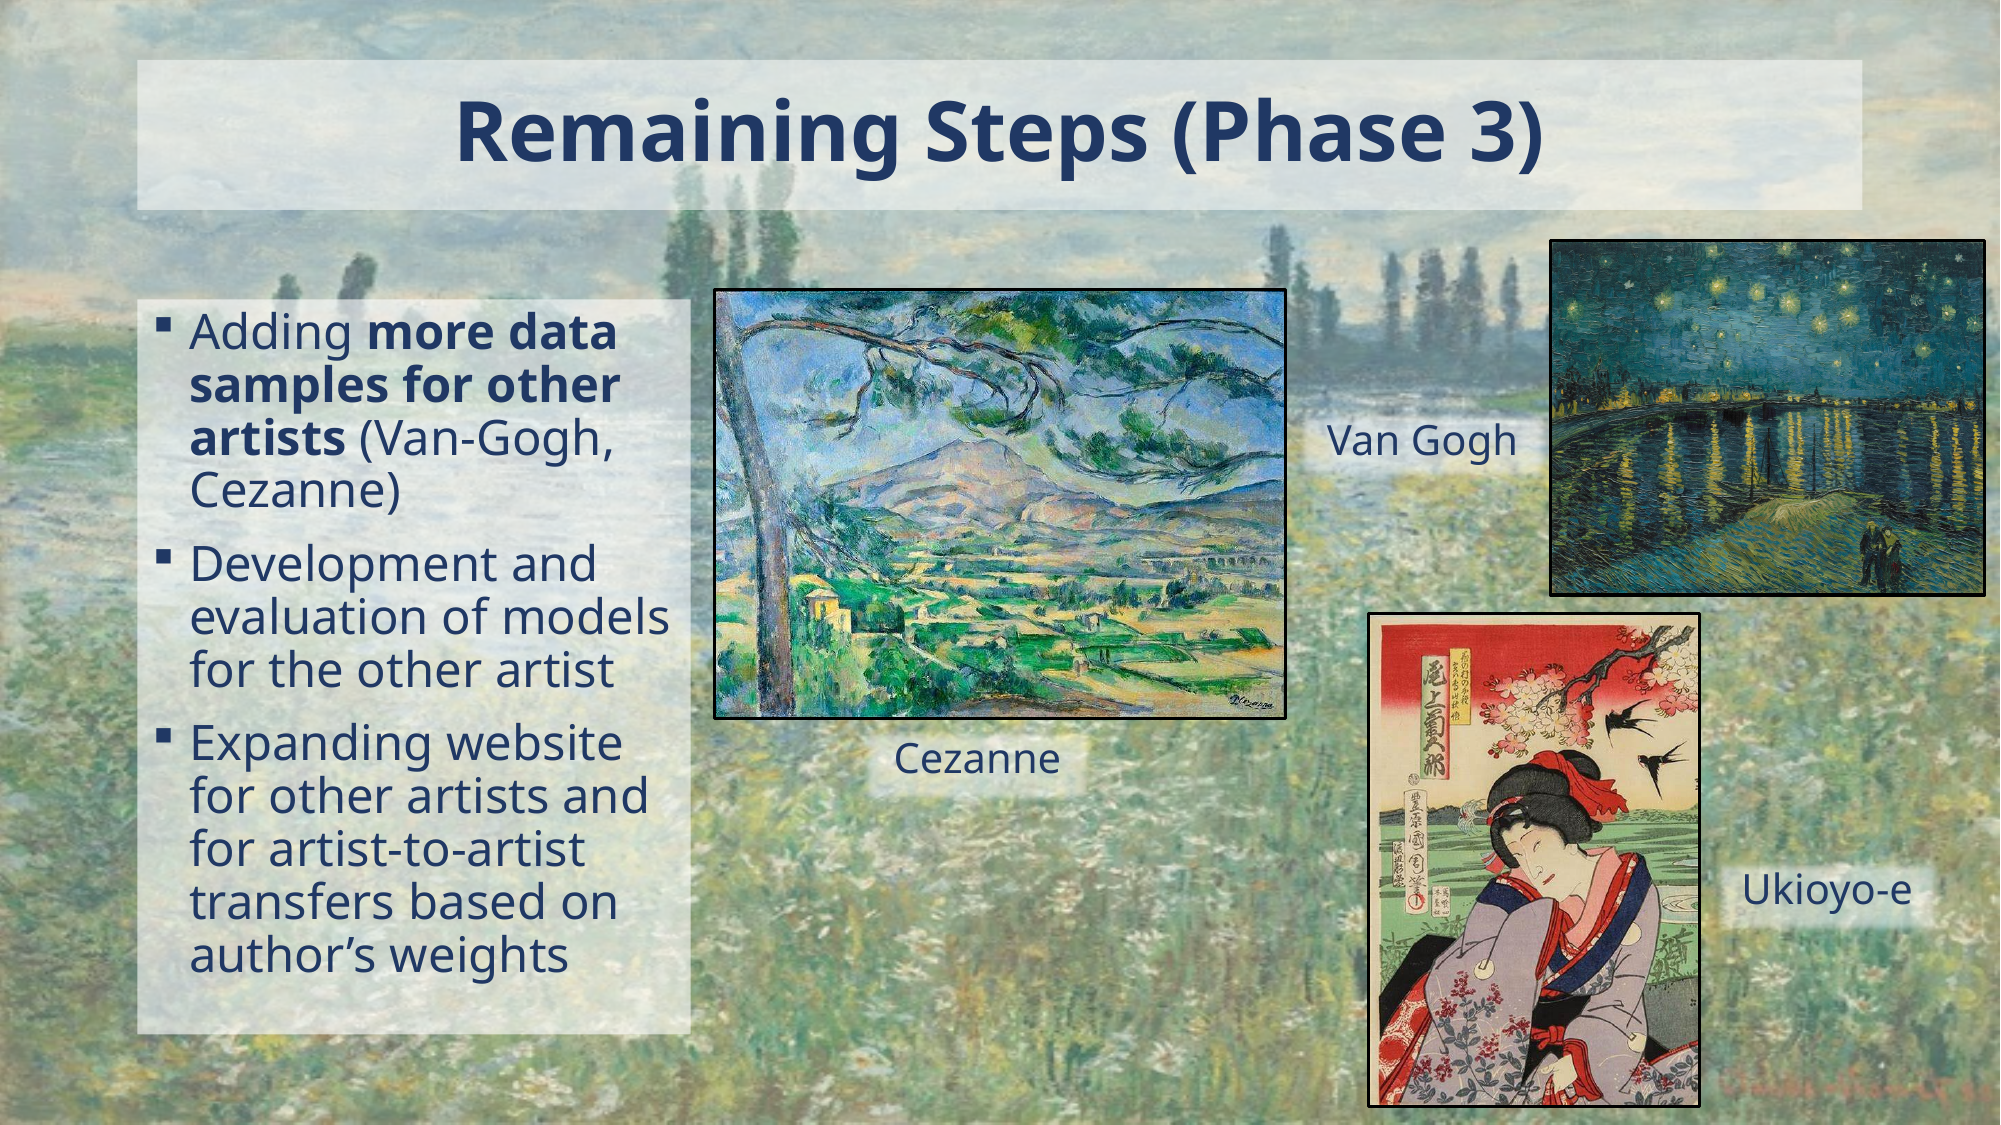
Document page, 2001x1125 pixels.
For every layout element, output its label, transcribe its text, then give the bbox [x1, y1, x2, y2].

text_box Ukioyo-e [1726, 871, 1929, 923]
text_box Cezanne [873, 740, 1082, 792]
text_box Van Gogh [1309, 422, 1536, 469]
picture [715, 291, 1284, 718]
title Remaining Steps (Phase 3) [137, 59, 1863, 210]
picture [1551, 242, 1984, 594]
picture [1370, 614, 1698, 1105]
list Adding more data samples for other artists (Van-Gogh, Cezanne) Development and evaluation of models for the other artist Expanding website for other artists and for artist-to-artist transfers based on author’s weights [137, 299, 691, 1035]
